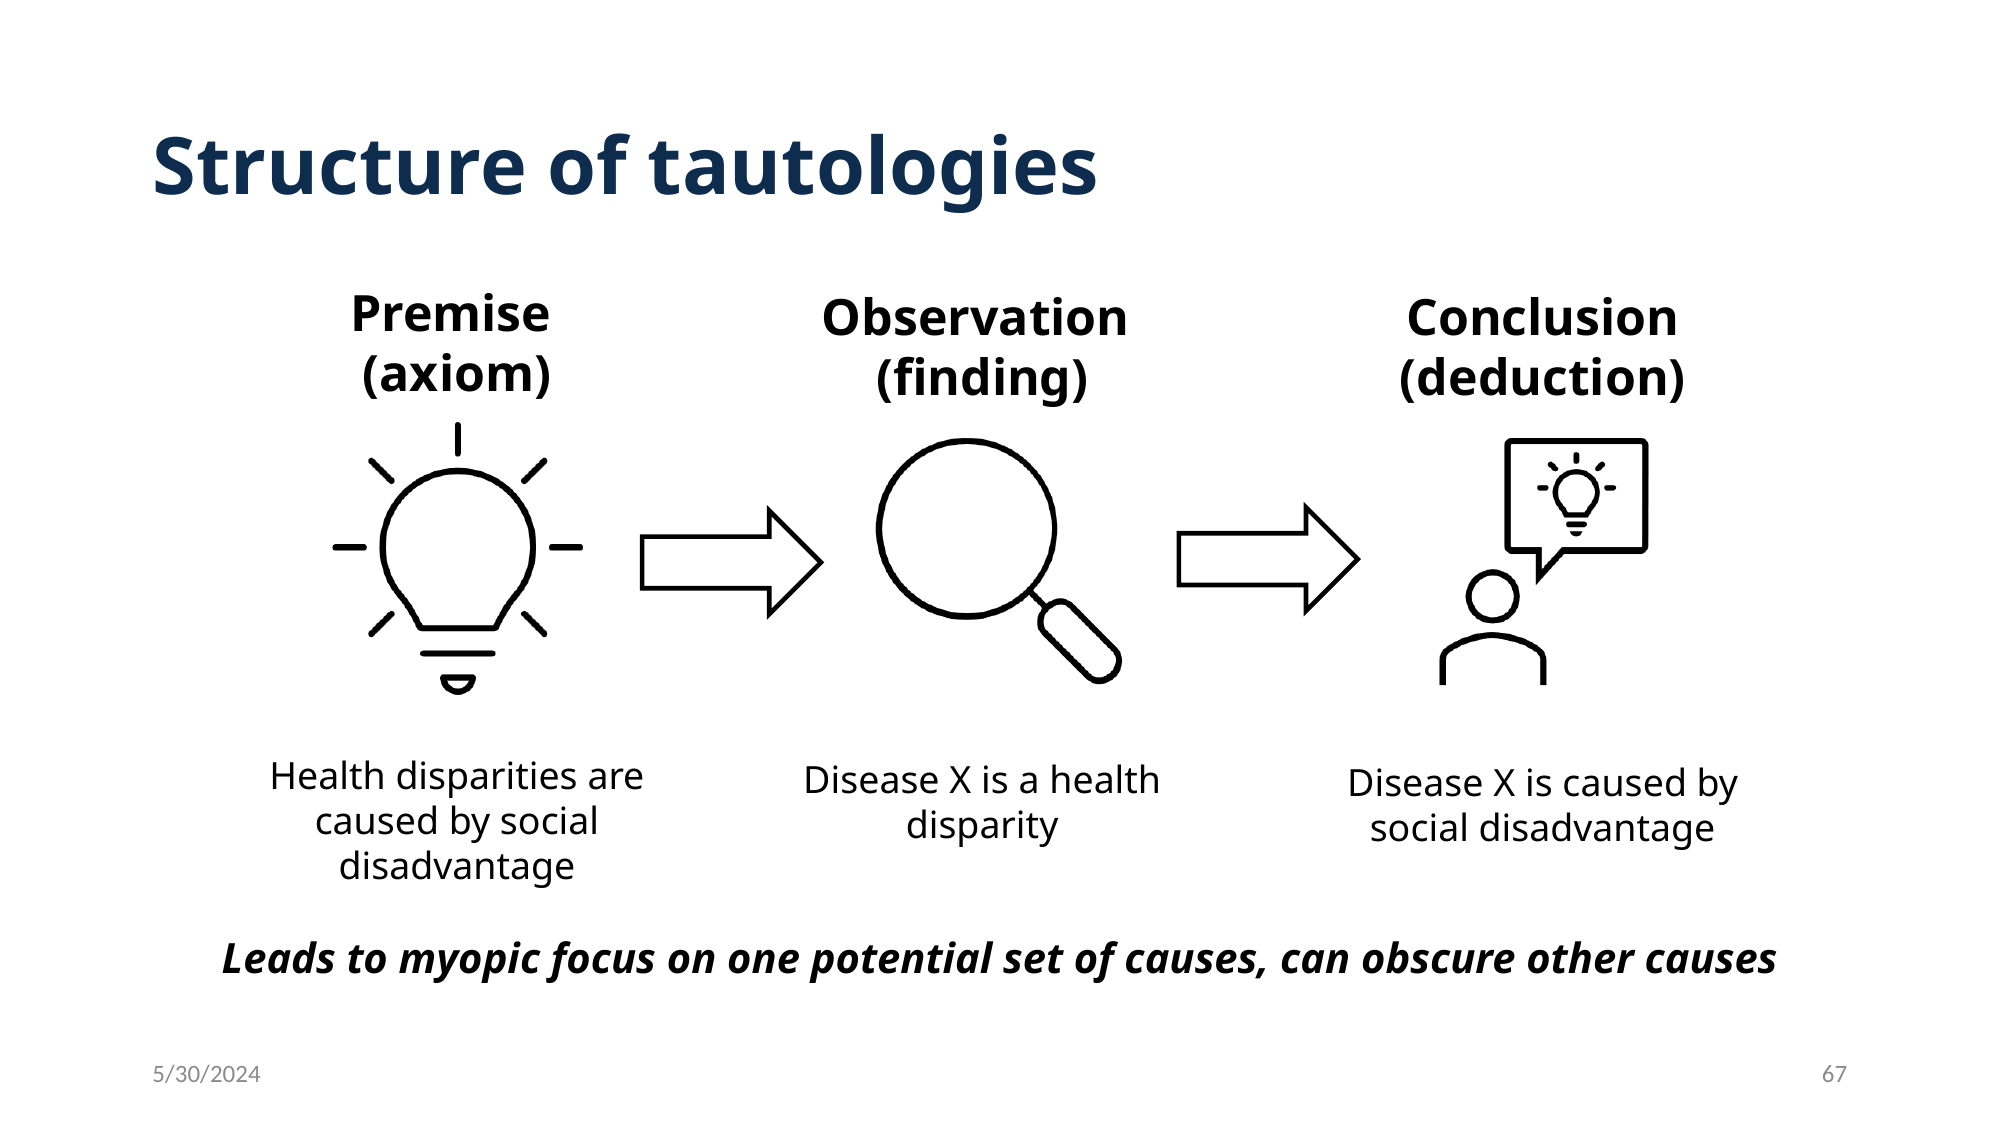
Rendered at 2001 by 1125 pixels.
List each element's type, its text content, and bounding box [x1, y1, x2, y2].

slide_number 67 [1412, 1042, 1863, 1103]
text_box Disease X is caused by social disadvantage [1324, 751, 1761, 857]
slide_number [137, 1042, 588, 1103]
text_box Disease X is a health disparity [764, 748, 1201, 854]
text_box Leads to myopic focus on one potential set of causes, can obscure other causes [206, 924, 1794, 989]
text_box Health disparities are caused by social disadvantage [200, 745, 714, 895]
title Structure of tautologies [137, 59, 1863, 278]
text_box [307, 273, 1693, 710]
